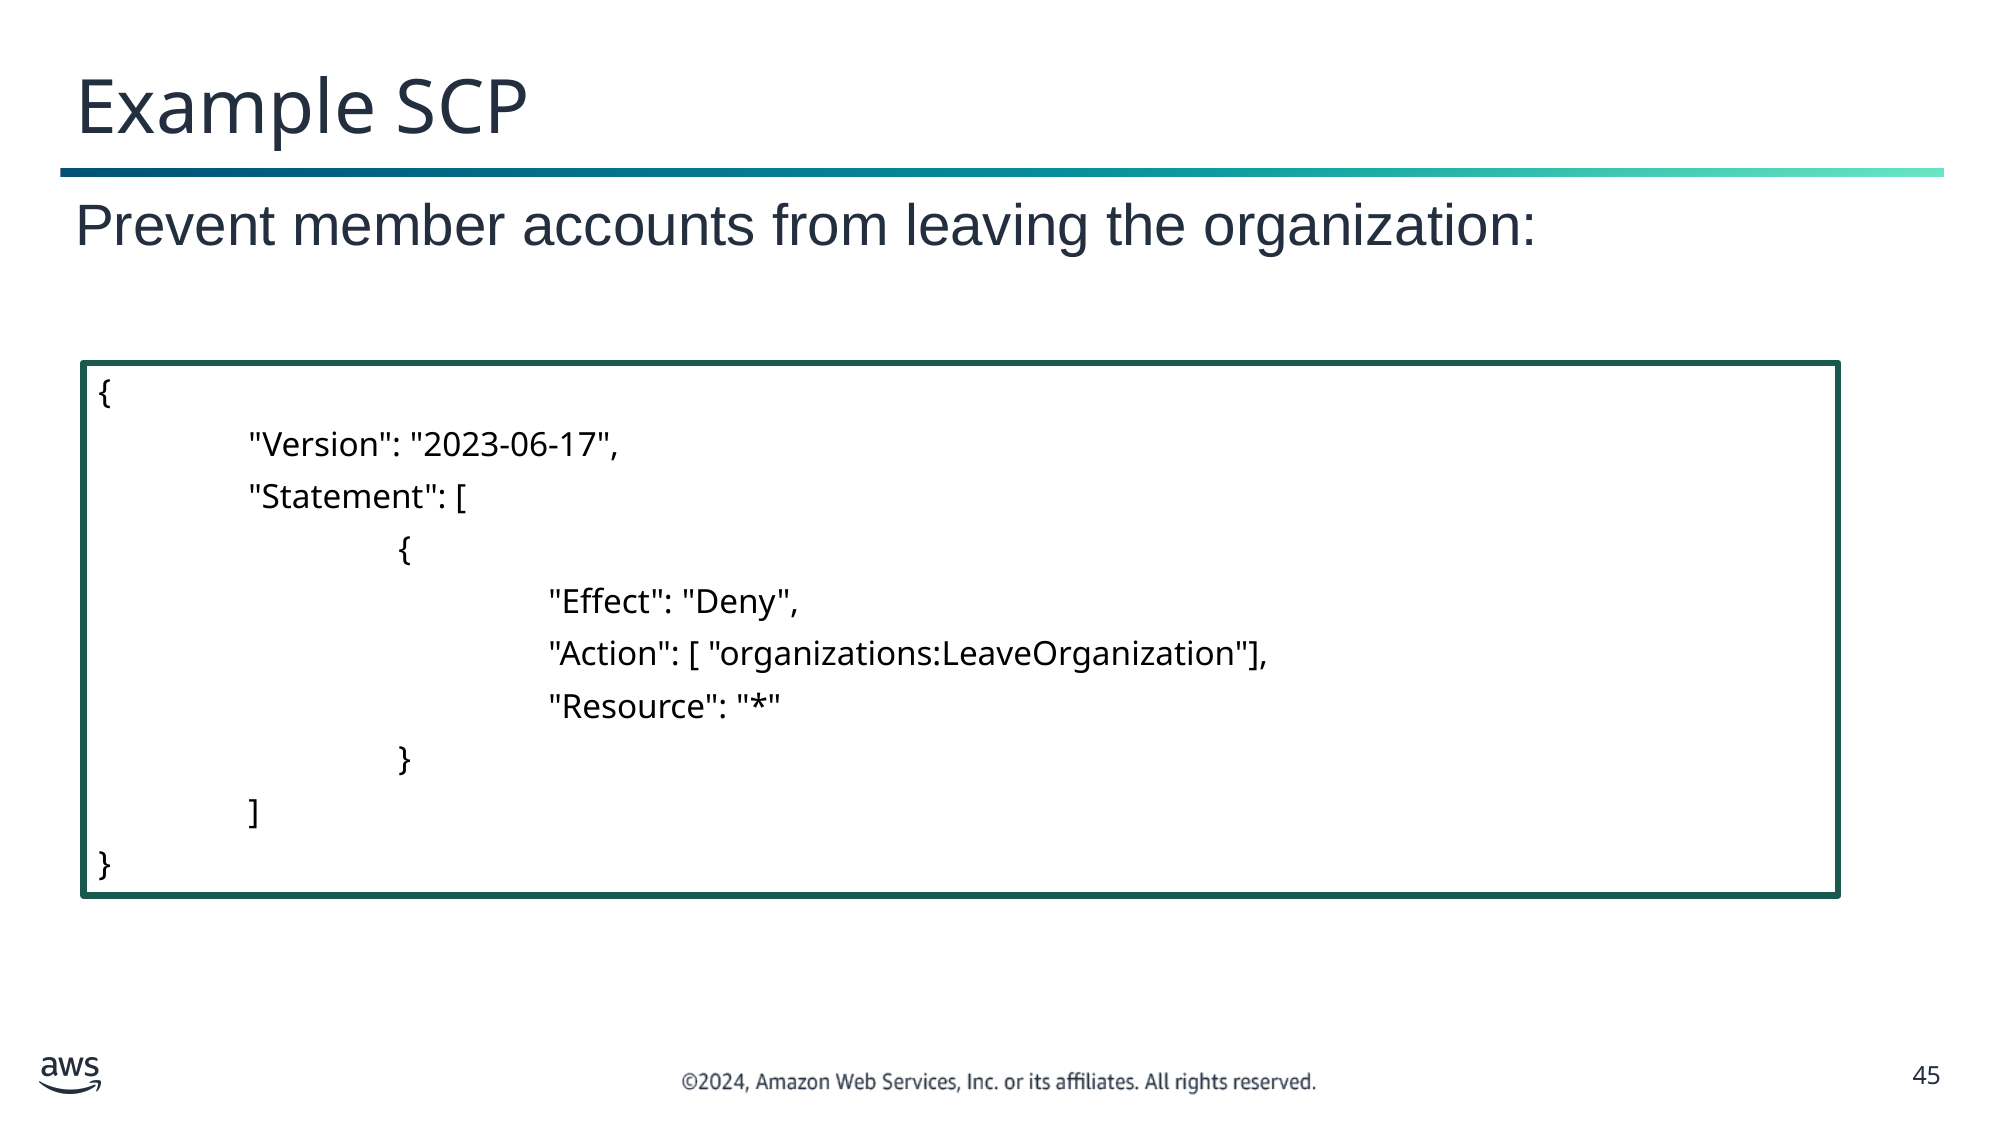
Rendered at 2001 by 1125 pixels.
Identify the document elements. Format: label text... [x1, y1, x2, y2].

picture [682, 168, 1944, 177]
picture [39, 1057, 101, 1094]
picture [621, 1061, 1378, 1105]
title Example SCP [60, 49, 1941, 170]
text_box { "Version": "2023-06-17", "Statement": [ { "Effect": "Deny", "Action": [ "organizations:LeaveOrganization"], "Resource": "*" } ] } [83, 362, 1839, 896]
list Prevent member accounts from leaving the organization: [60, 179, 1941, 1055]
slide_number ‹#› [1861, 1057, 1941, 1095]
